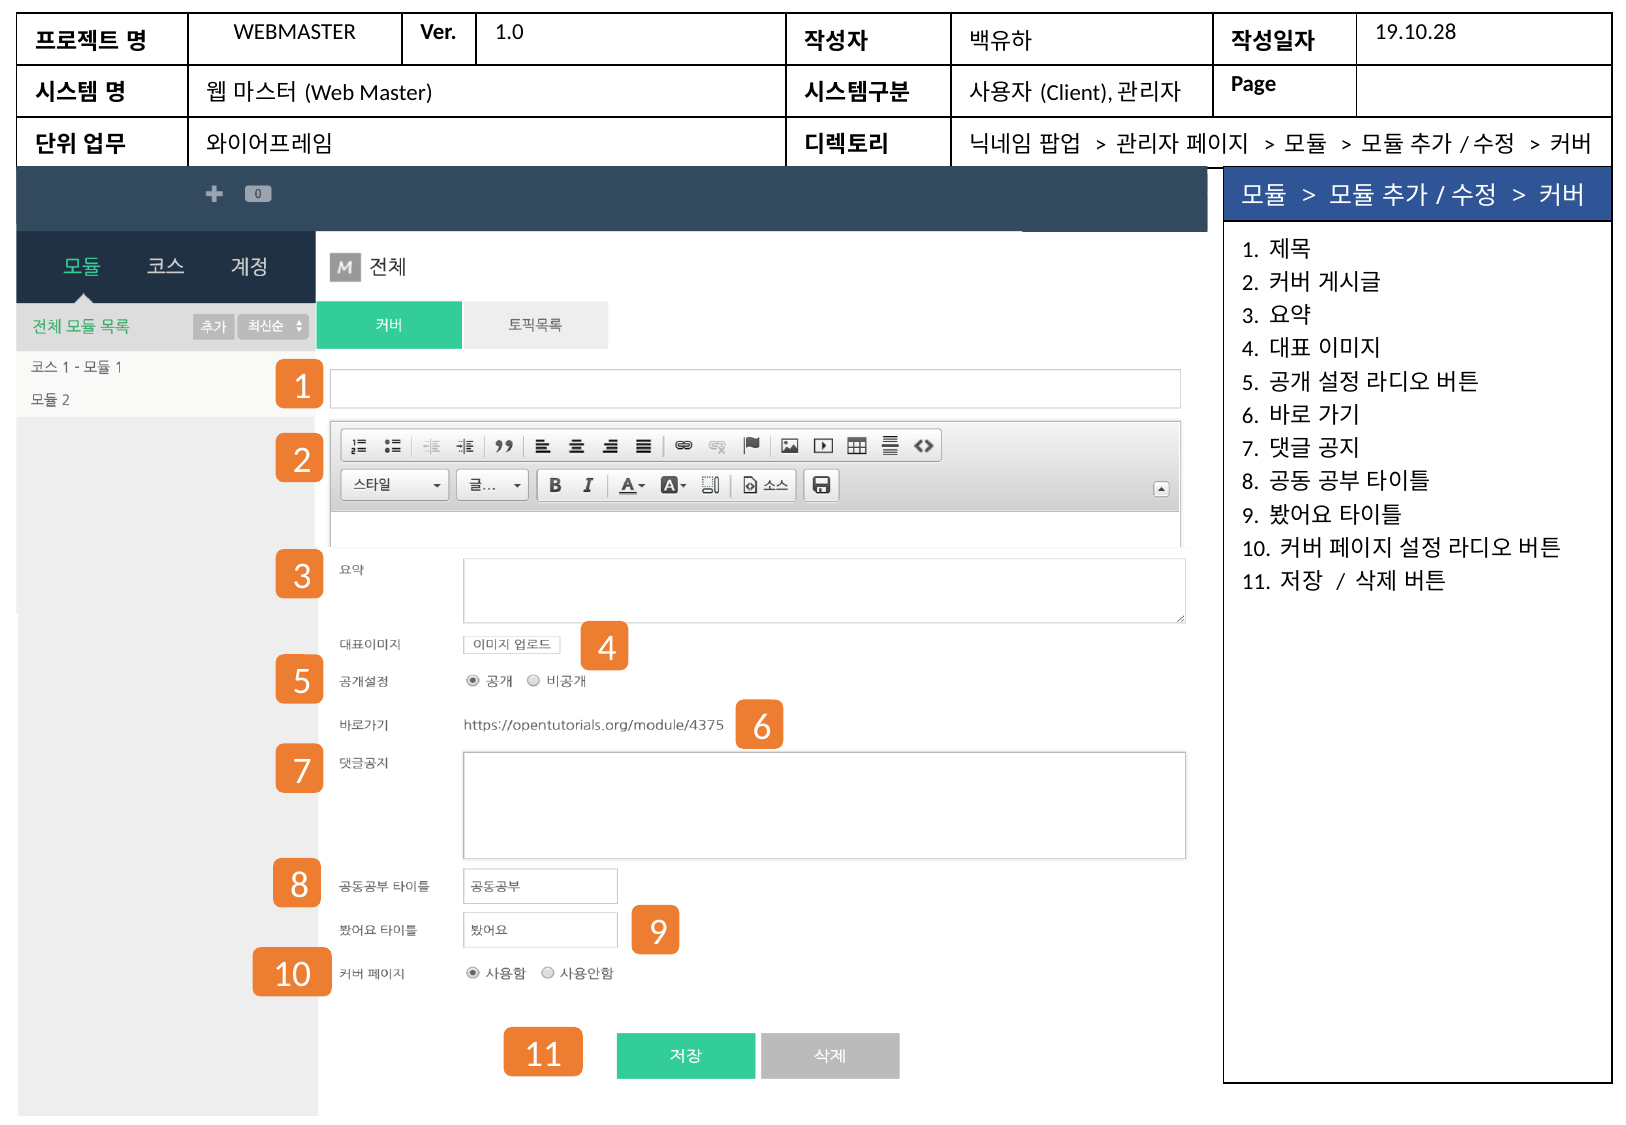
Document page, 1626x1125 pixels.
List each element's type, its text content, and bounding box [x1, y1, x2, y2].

table_header 백유하 [952, 14, 1212, 64]
table_cell 닉네임 팝업 > 관리자 페이지 > 모듈 > 모듈 추가/수정 > 커버 [952, 118, 1611, 167]
table_header WEBMASTER [189, 14, 401, 64]
table_cell 시스템 명 [17, 66, 187, 116]
table_header 19.10.28 [1357, 14, 1611, 64]
table_cell Page [1214, 66, 1356, 116]
picture [16, 166, 1216, 1116]
table_header 작성자 [787, 14, 950, 64]
table_cell 웹 마스터(Web Master) [189, 66, 785, 116]
table_cell [1357, 66, 1611, 116]
table_header 모듈 > 모듈 추가/수정 > 커버 [1224, 167, 1611, 220]
table_cell 단위 업무 [17, 118, 187, 166]
table_header Ver. [403, 14, 475, 64]
table_cell 1. 제목 2. 커버 게시글 3. 요약 4. 대표 이미지 5. 공개 설정 라디오 버튼 6. 바로 가기 7. 댓글 공지 8. 공동 공부 타이틀 9. 봤어요 타이틀 10. 커버 페이지 설정 라디오 버튼 11. 저장 / 삭제 버튼 [1224, 222, 1611, 1082]
table_cell 와이어프레임 [189, 118, 785, 166]
table_cell 디렉토리 [787, 118, 950, 166]
table_header 1.0 [477, 14, 785, 64]
table_header 작성일자 [1214, 14, 1356, 64]
table_header 프로젝트 명 [17, 14, 187, 64]
table_cell 사용자(Client),관리자 [952, 66, 1212, 116]
table_cell 시스템구분 [787, 66, 950, 116]
